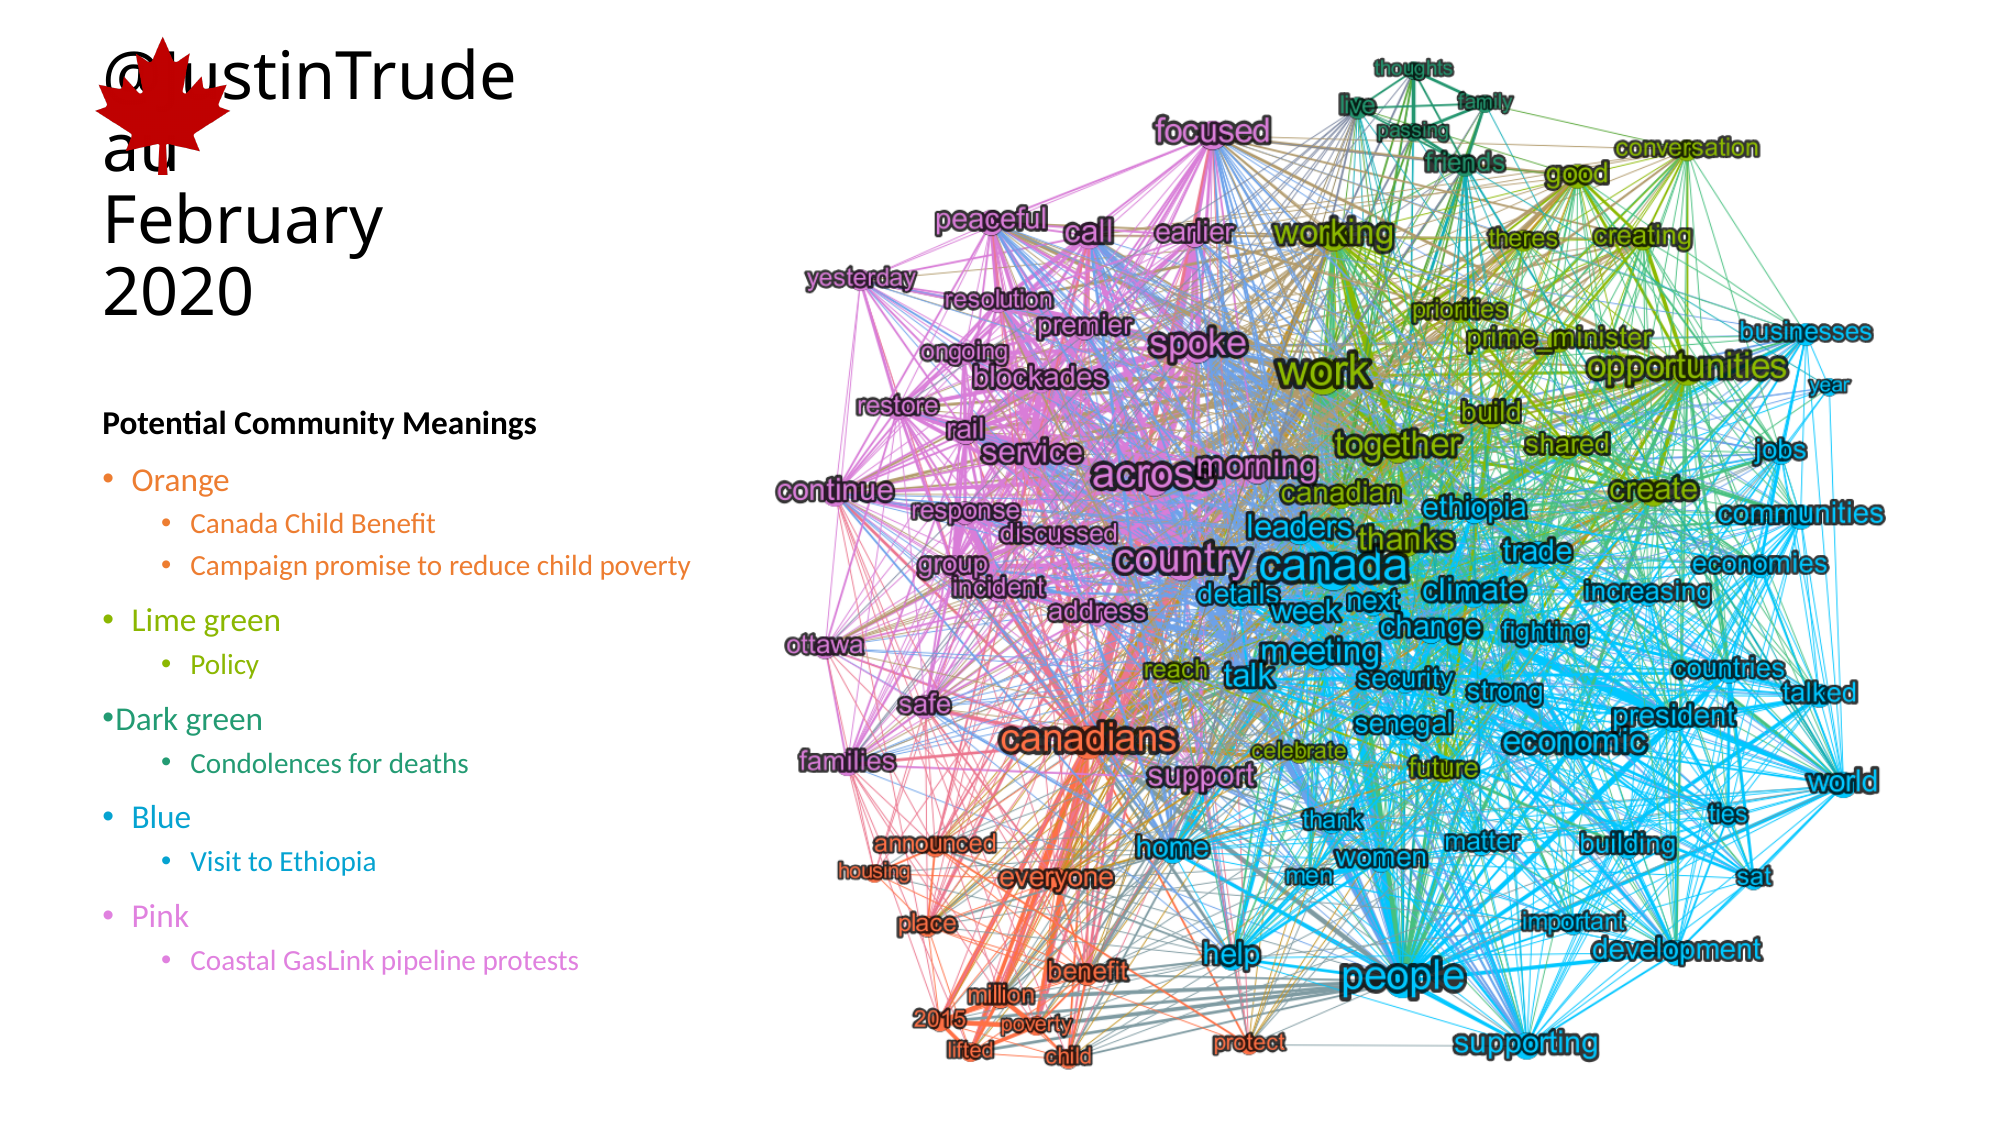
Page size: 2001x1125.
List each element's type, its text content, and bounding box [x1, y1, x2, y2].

picture [772, 52, 1898, 1073]
picture [87, 30, 238, 181]
list Potential Community Meanings Orange Canada Child Benefit Campaign promise to reduce child poverty Lime green Policy Dark green Condolences for deaths Blue Visit to Ethiopia Pink Coastal GasLink pipeline protests [87, 337, 743, 1073]
title @JustinTrudeau February 2020 [87, 75, 550, 337]
